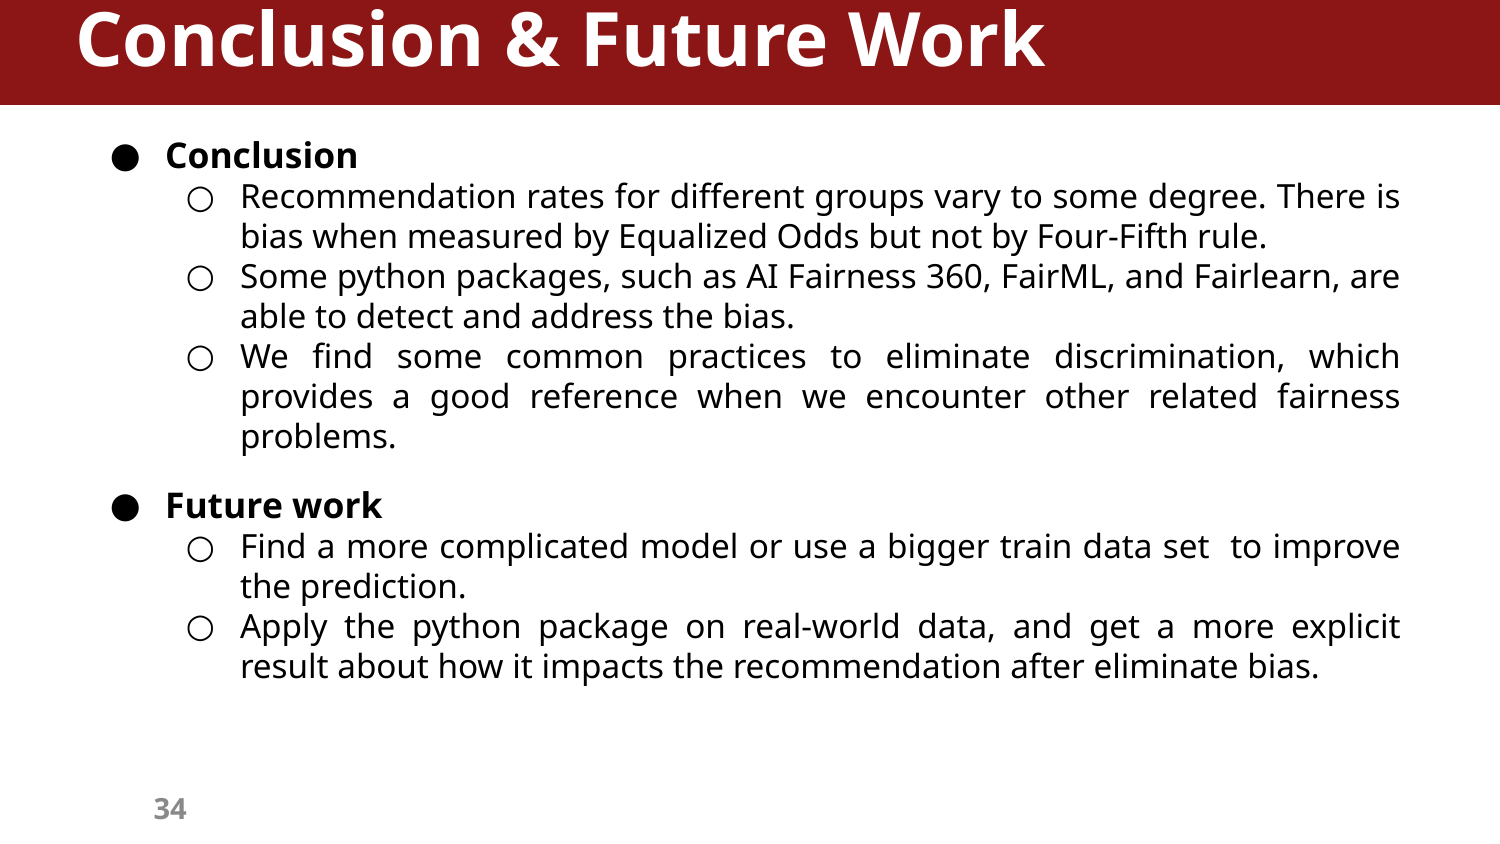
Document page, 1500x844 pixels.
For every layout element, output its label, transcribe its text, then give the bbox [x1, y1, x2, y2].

text_box Conclusion Recommendation rates for different groups vary to some degree. There is bias when measured by Equalized Odds but not by Four-Fifth rule. Some python packages, such as AI Fairness 360, FairML, and Fairlearn, are able to detect and address the bias. We find some common practices to eliminate discrimination, which provides a good reference when we encounter other related fairness problems. [74, 117, 1418, 467]
text_box Future work Find a more complicated model or use a bigger train data set to improve the prediction. Apply the python package on real-world data, and get a more explicit result about how it impacts the recommendation after eliminate bias. [74, 467, 1418, 844]
text_box Conclusion & Future Work [74, 22, 1403, 90]
